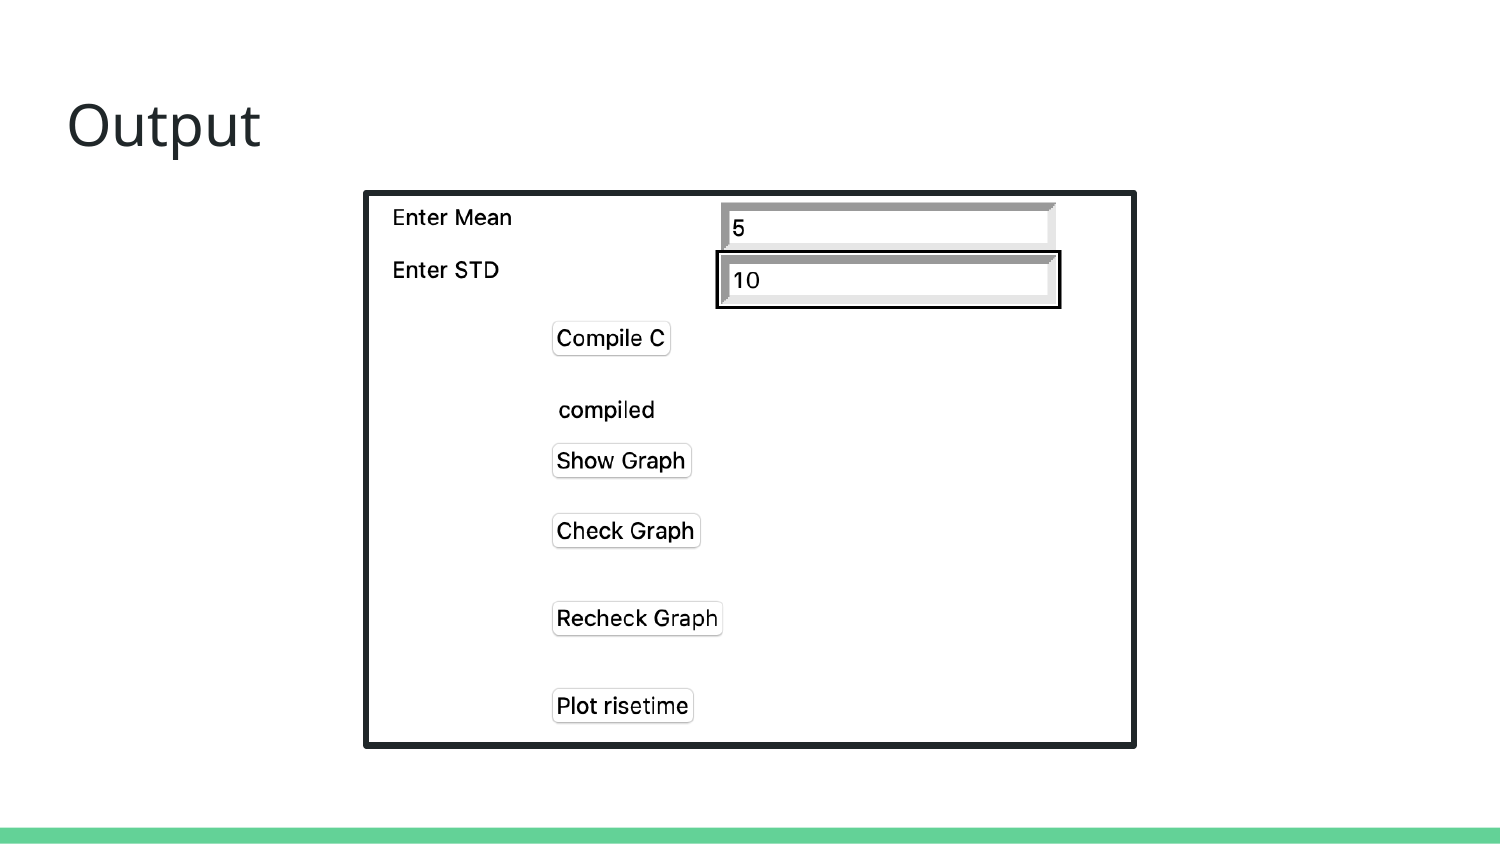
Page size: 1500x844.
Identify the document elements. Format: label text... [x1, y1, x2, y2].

picture [369, 195, 1131, 743]
title Output [51, 72, 1449, 167]
